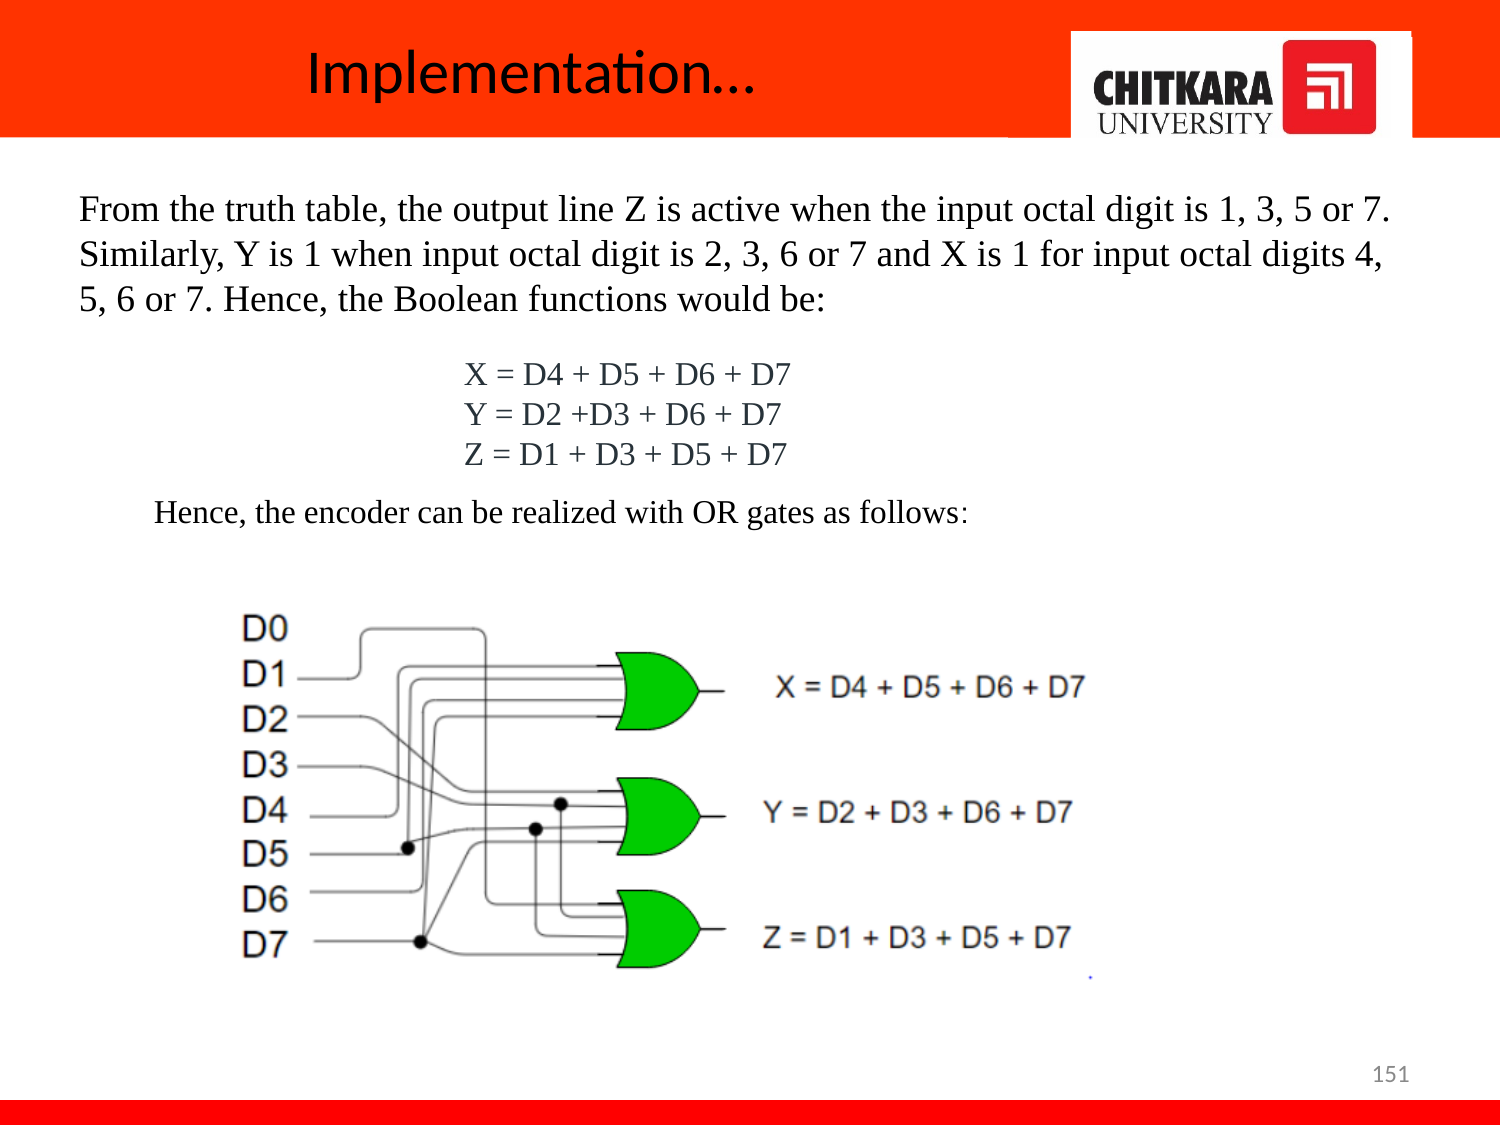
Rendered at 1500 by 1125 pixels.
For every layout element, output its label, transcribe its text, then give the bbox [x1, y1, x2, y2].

picture [1074, 37, 1391, 138]
text_box Hence, the encoder can be realized with OR gates as follows: [138, 483, 1201, 539]
text_box X = D4 + D5 + D6 + D7 Y = D2 +D3 + D6 + D7 Z = D1 + D3 + D5 + D7 [463, 352, 804, 483]
slide_number 151 [1074, 1042, 1425, 1103]
text_box From the truth table, the output line Z is active when the input octal digit is 1, 3, 5 or 7. Similarly, Y is 1 when input octal digit is 2, 3, 6 or 7 and X is 1 for input octal digits 4, 5, 6 or 7. Hence, the Boolean functions would be: [63, 176, 1429, 327]
picture [235, 600, 1095, 982]
title Implementation… [0, 0, 1063, 138]
